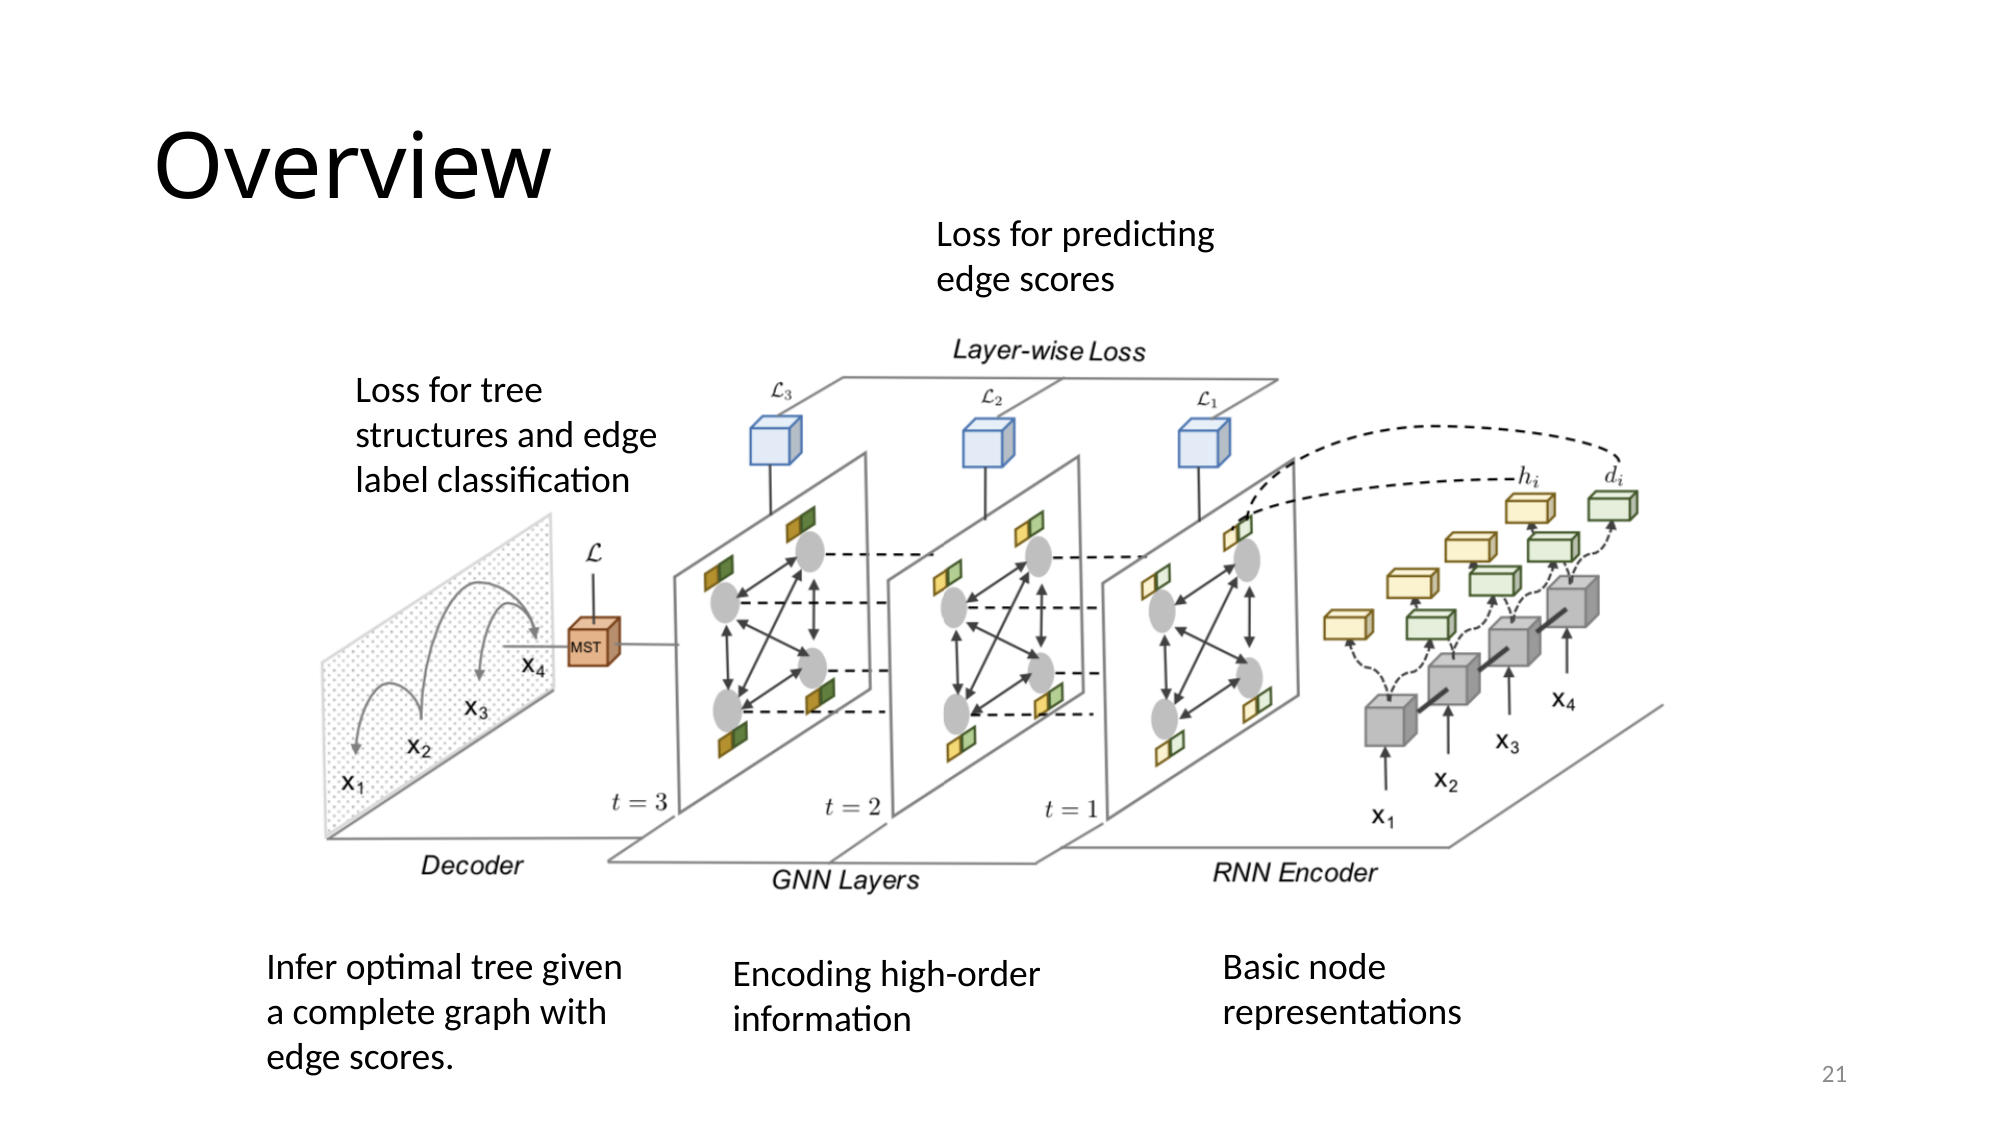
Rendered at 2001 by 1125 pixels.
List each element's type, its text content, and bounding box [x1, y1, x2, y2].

text_box Encoding high-order information [717, 941, 1115, 1046]
text_box Loss for predicting edge scores [921, 201, 1244, 281]
slide_number 20 [1412, 1042, 1863, 1103]
text_box Basic node representations [1207, 934, 1531, 1039]
title Overview [137, 59, 1938, 278]
picture [275, 281, 1724, 923]
text_box Infer optimal tree given a complete graph with edge scores. [251, 934, 649, 1084]
